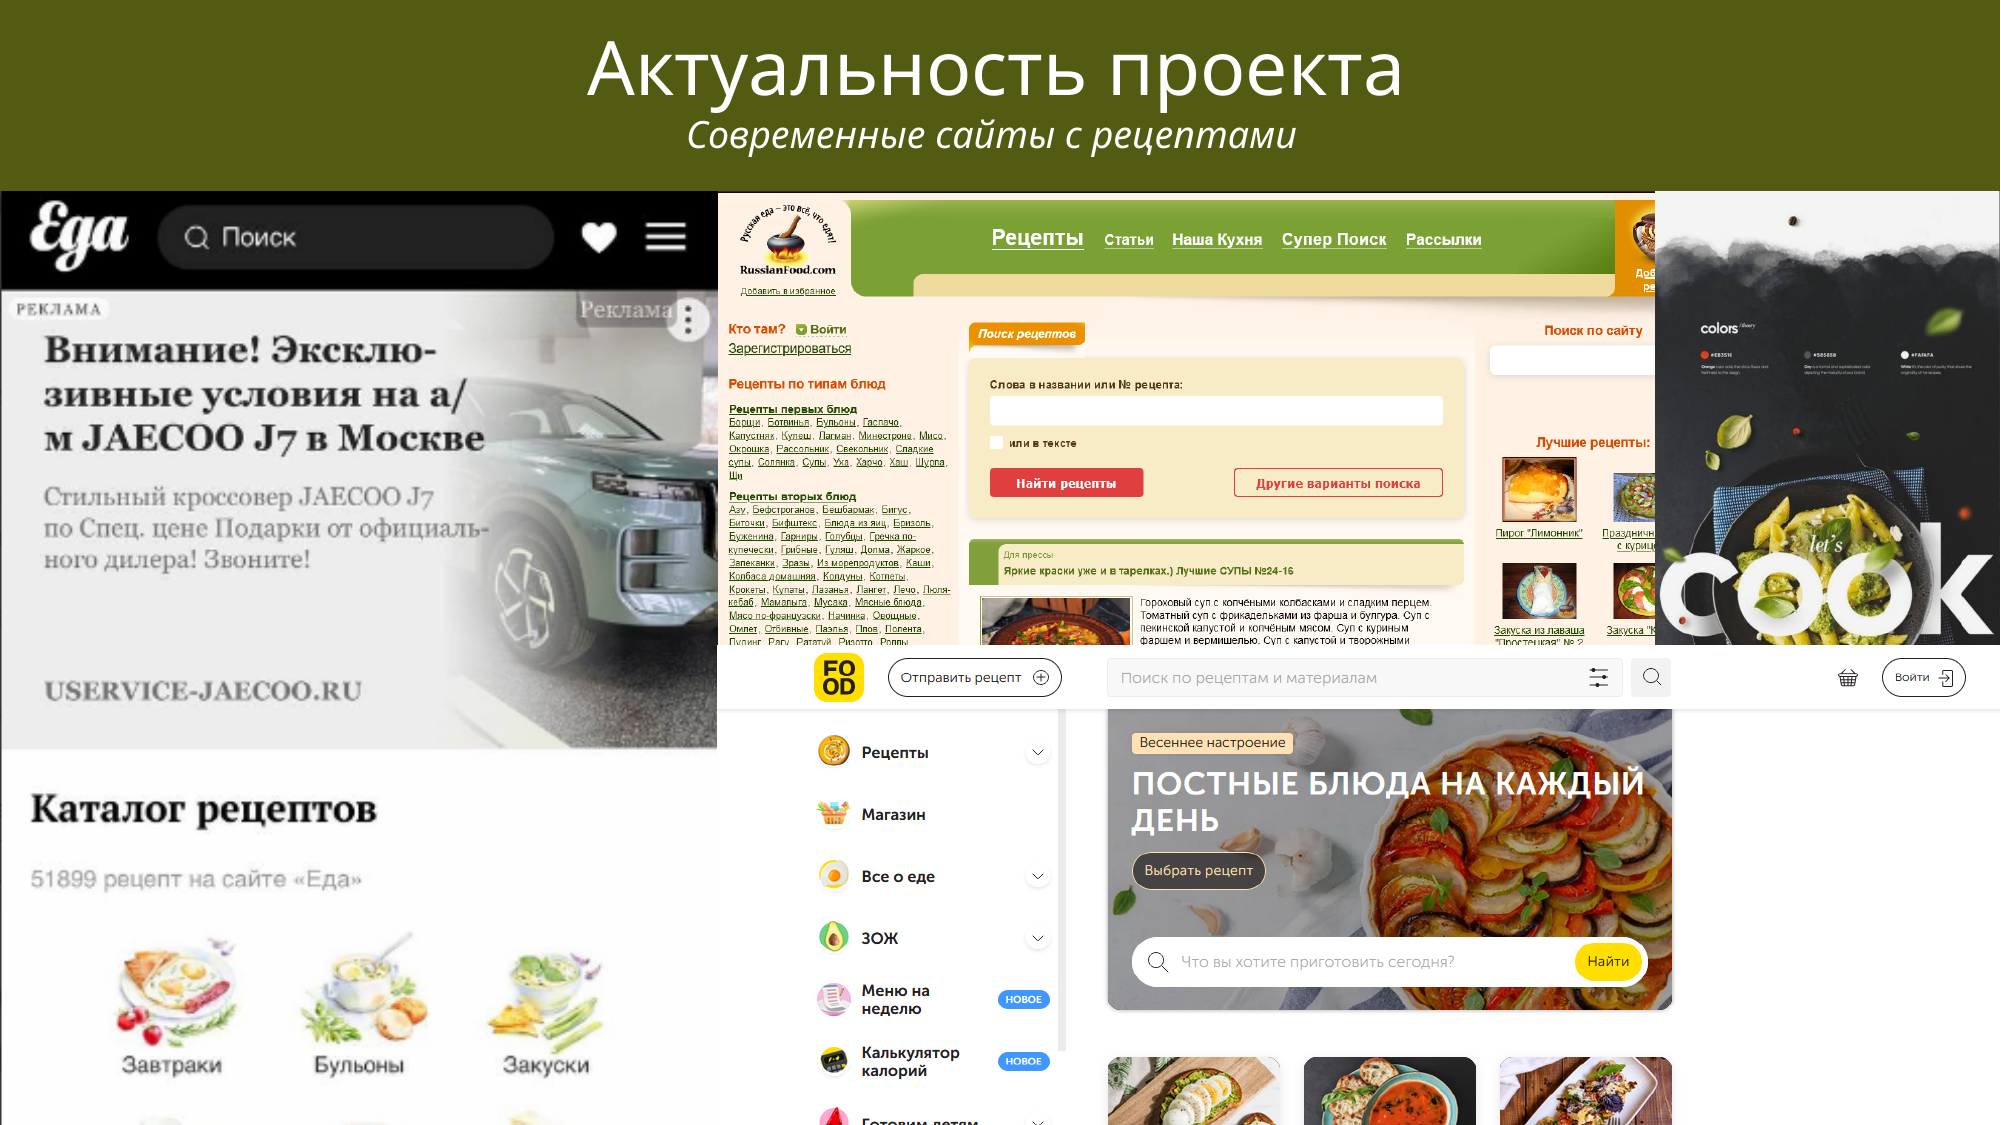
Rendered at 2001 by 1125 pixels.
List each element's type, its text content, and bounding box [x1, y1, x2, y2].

title Актуальность проекта [35, 19, 1959, 124]
text_box Современные сайты с рецептами [671, 104, 1322, 164]
picture [0, 191, 2000, 1125]
